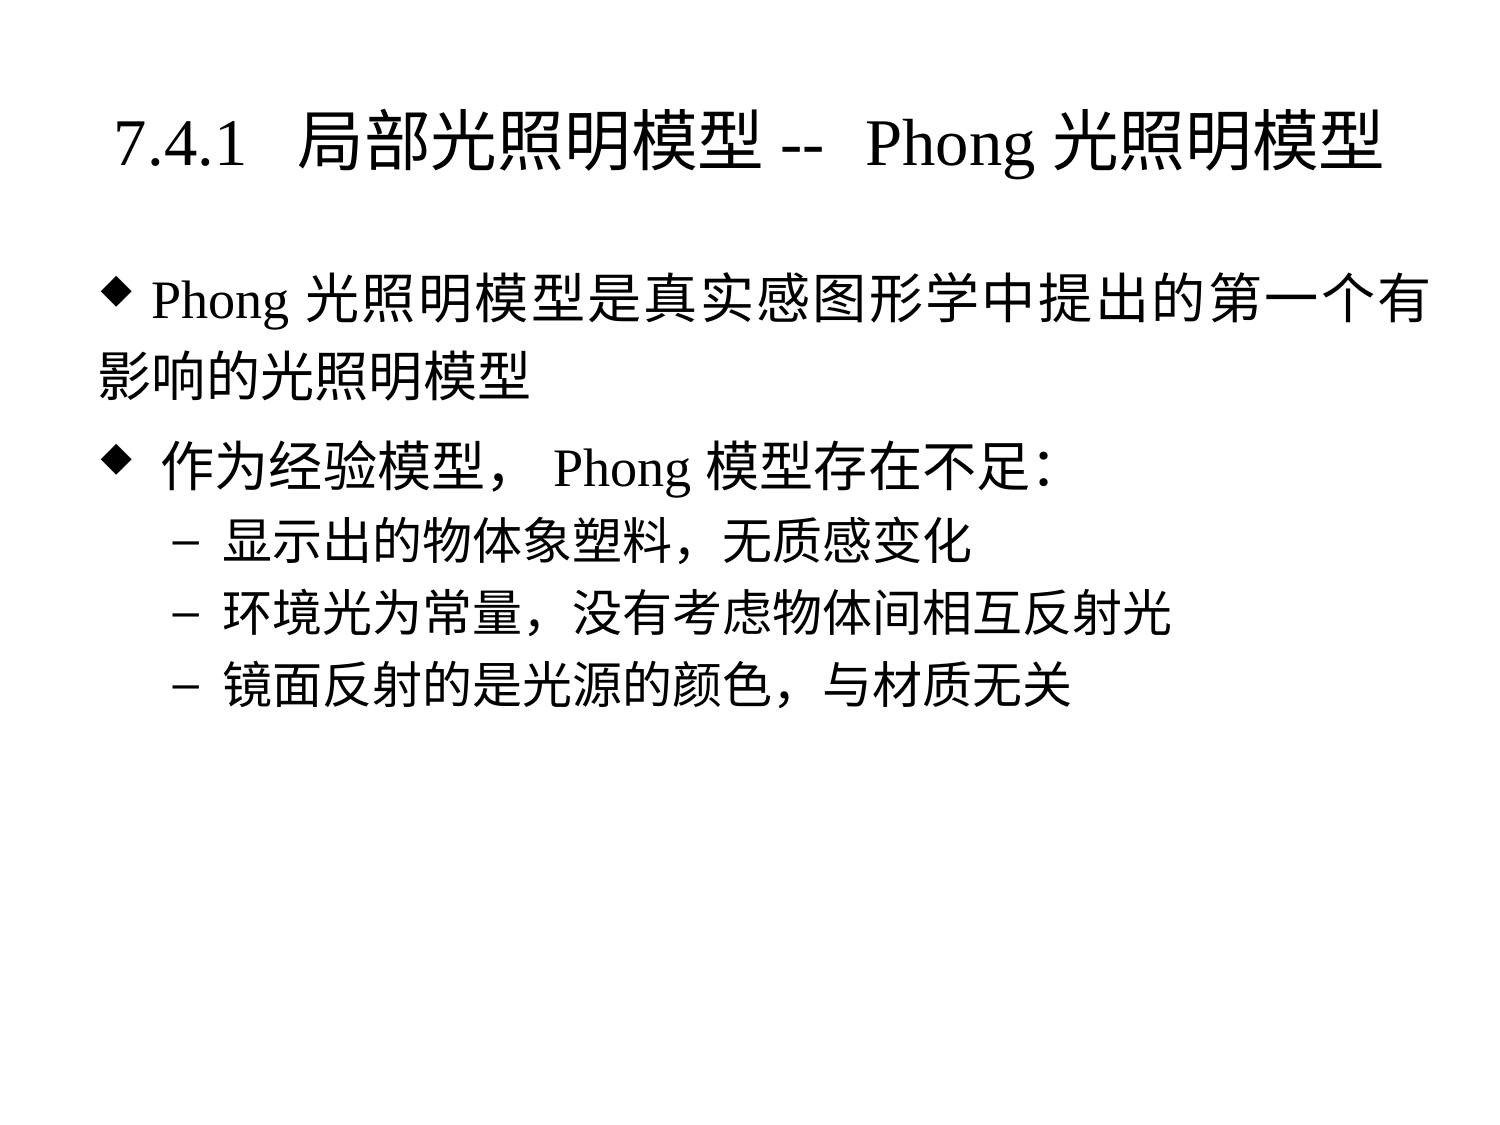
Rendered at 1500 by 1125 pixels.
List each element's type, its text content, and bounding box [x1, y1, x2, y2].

list Phong光照明模型是真实感图形学中提出的第一个有影响的光照明模型 作为经验模型，Phong模型存在不足： 显示出的物体象塑料，无质感变化 环境光为常量，没有考虑物体间相互反射光 镜面反射的是光源的颜色，与材质无关 [52, 243, 1448, 1006]
title 7.4.1 局部光照明模型-- Phong光照明模型 [74, 44, 1426, 233]
